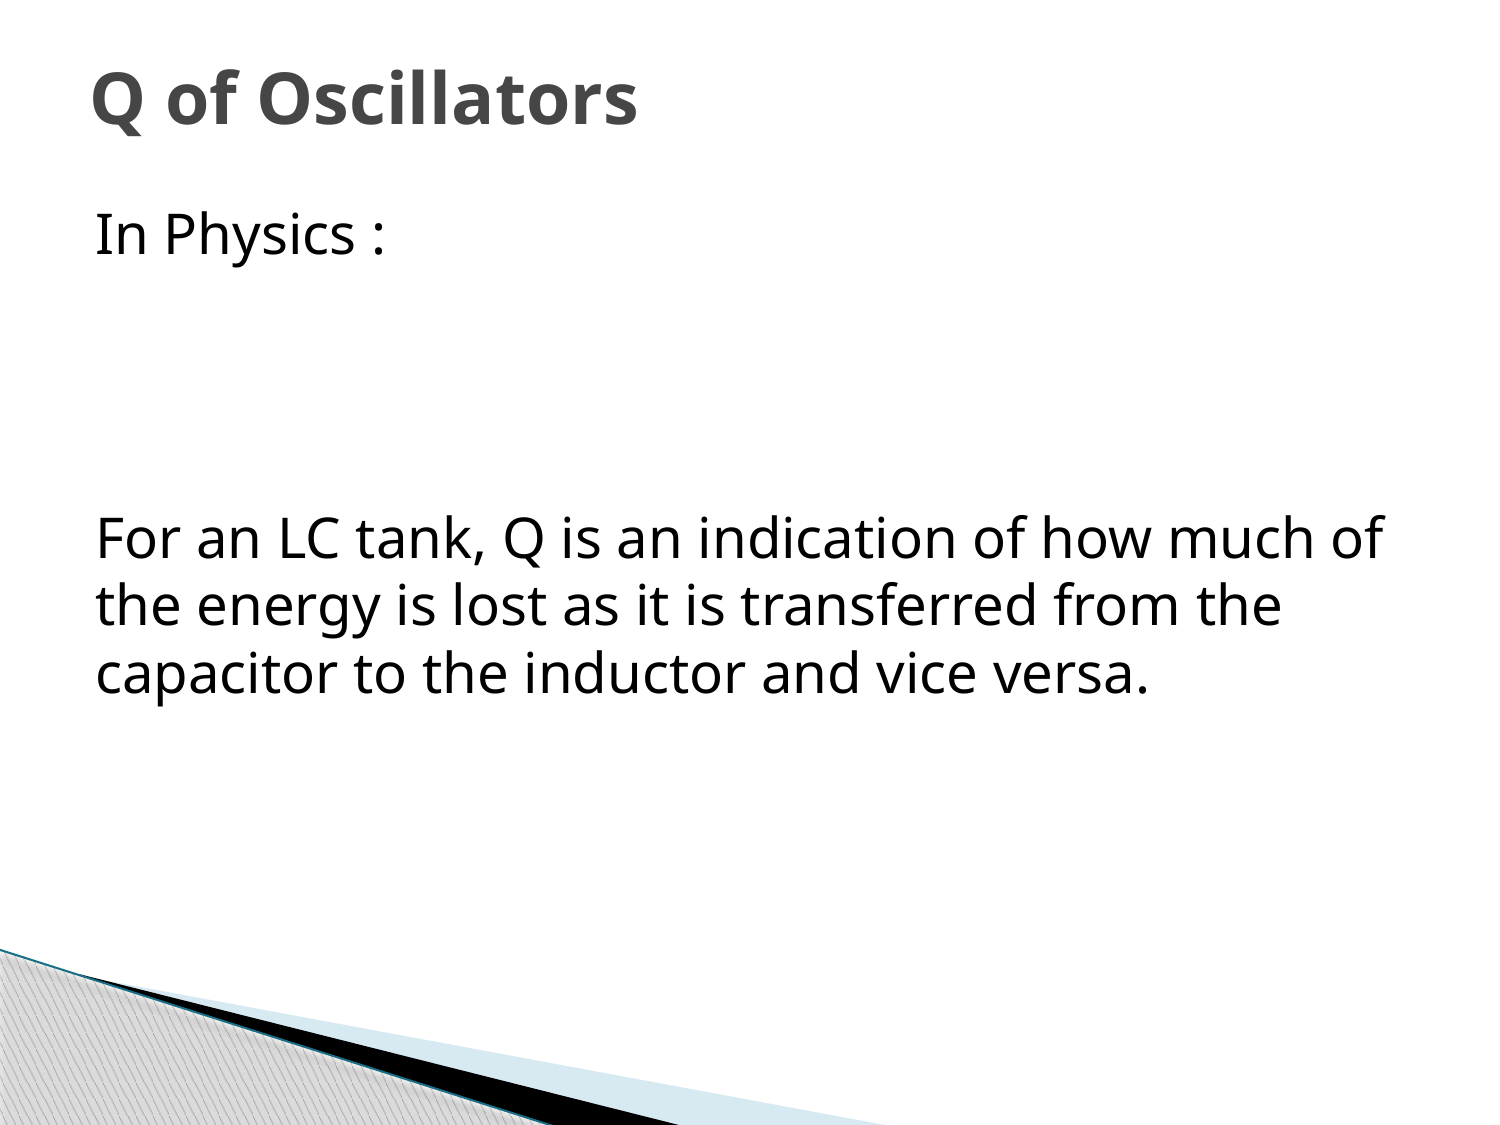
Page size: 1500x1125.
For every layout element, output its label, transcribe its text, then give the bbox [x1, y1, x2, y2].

title Q of Oscillators [75, 45, 1425, 233]
